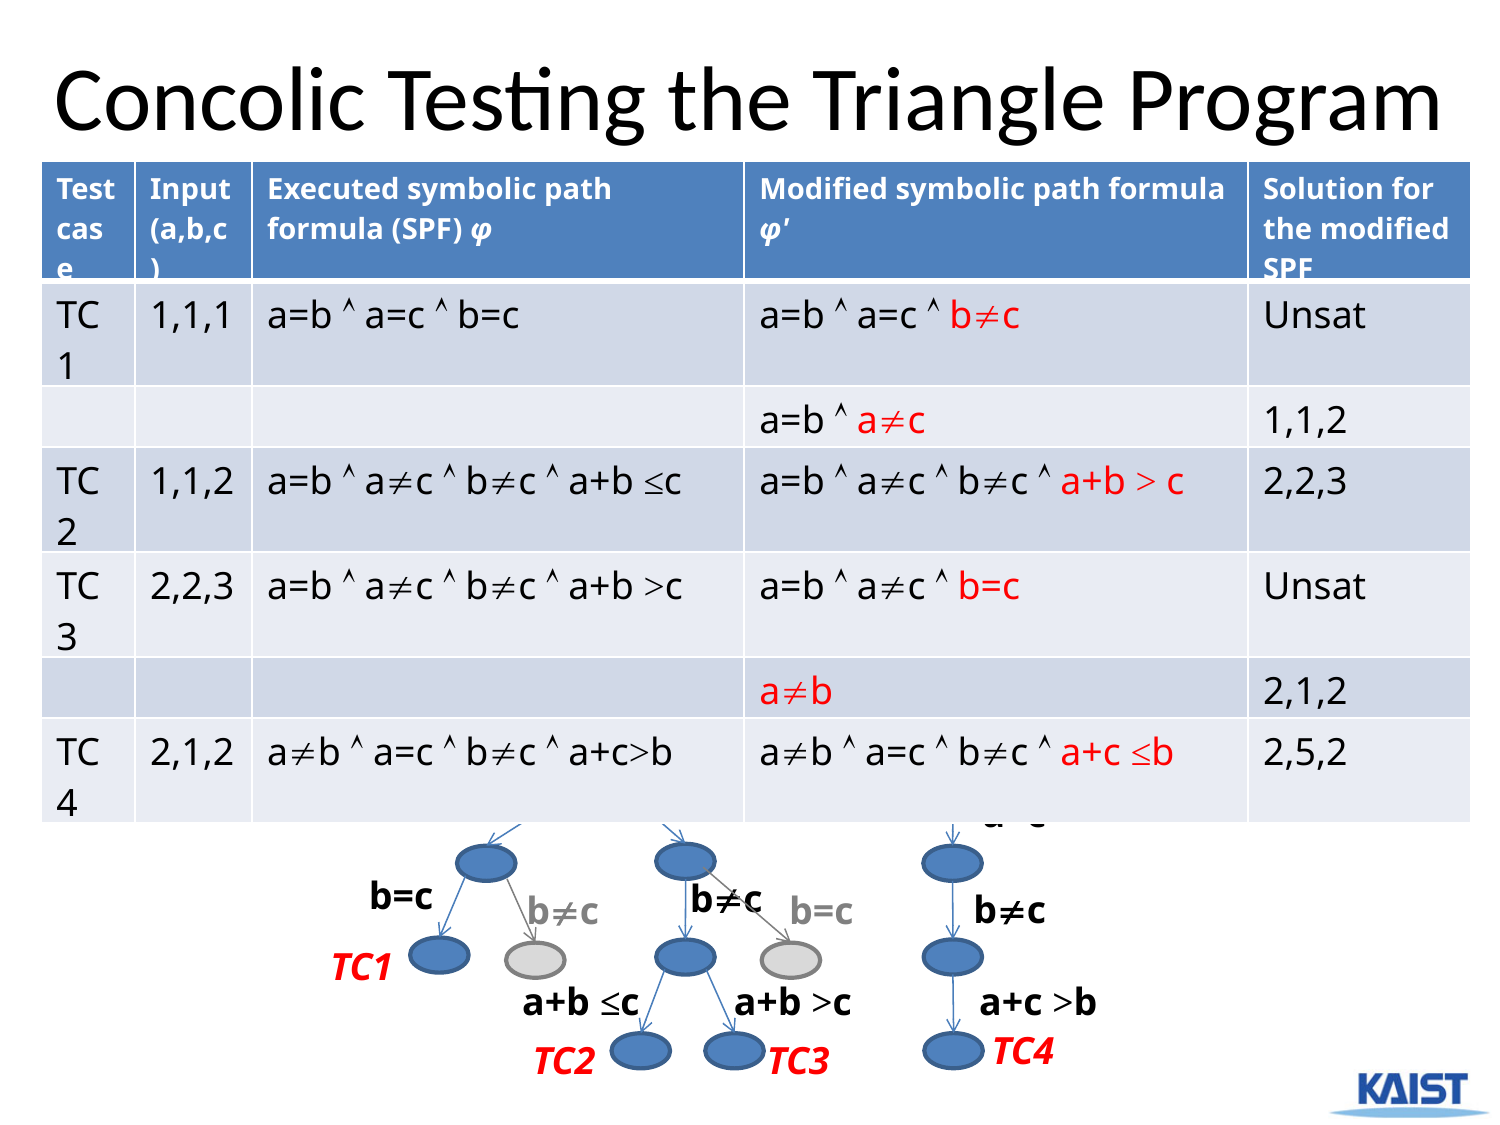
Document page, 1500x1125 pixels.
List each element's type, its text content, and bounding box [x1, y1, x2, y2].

table_cell 1,1,2 [136, 448, 251, 551]
table_cell 2,2,3 [1249, 448, 1470, 551]
table_header Modified symbolic path formula φ' [745, 162, 1247, 278]
table_cell 2,1,2 [136, 719, 251, 822]
table_cell 1,1,2 [1249, 387, 1470, 446]
table_cell a=b  ac  bc  a+b >c [253, 553, 743, 656]
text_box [705, 1008, 723, 1090]
table_cell [136, 658, 251, 717]
table_cell 2,5,2 [1249, 719, 1470, 822]
table_cell Unsat [1249, 553, 1470, 656]
table_cell Unsat [1249, 284, 1470, 385]
table_cell 2,2,3 [136, 553, 251, 656]
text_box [505, 878, 610, 1000]
table_cell [42, 658, 134, 717]
title Concolic Testing the Triangle Program [0, 23, 1500, 164]
table_cell TC1 [42, 284, 134, 385]
table_cell a=b  a=c  bc [745, 284, 1247, 385]
table_header Testcase [42, 162, 134, 278]
table_cell [253, 658, 743, 717]
table_header Input (a,b,c) [136, 162, 251, 278]
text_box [717, 689, 1117, 1081]
table_cell 2,1,2 [1249, 658, 1470, 717]
picture [1324, 1069, 1492, 1122]
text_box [503, 771, 712, 1091]
table_cell ab  a=c  bc  a+c ≤b [1121, 719, 1247, 822]
table_header Solution for the modified SPF [1249, 162, 1470, 278]
table_cell ab [745, 658, 1247, 717]
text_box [702, 866, 872, 1000]
table_cell a=b  ac  bc  a+b ≤c [253, 448, 743, 551]
table_cell TC2 [42, 448, 134, 551]
table_cell 1,1,1 [136, 284, 251, 385]
table_cell TC3 [42, 553, 134, 656]
table_cell a=b  ac [745, 387, 1247, 446]
table_cell a=b  ac  bc  a+b > c [745, 448, 1247, 551]
table_cell [136, 387, 251, 446]
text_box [313, 679, 727, 997]
table_cell [42, 387, 134, 446]
table_cell a=b  a=c  b=c [253, 284, 743, 385]
table_header Executed symbolic path formula (SPF) φ [253, 162, 743, 278]
table_cell [253, 387, 743, 446]
table_cell TC4 [42, 719, 134, 822]
table_cell a=b  ac  b=c [745, 553, 1247, 656]
table_cell ab  a=c  bc  a+c>b [253, 719, 308, 822]
